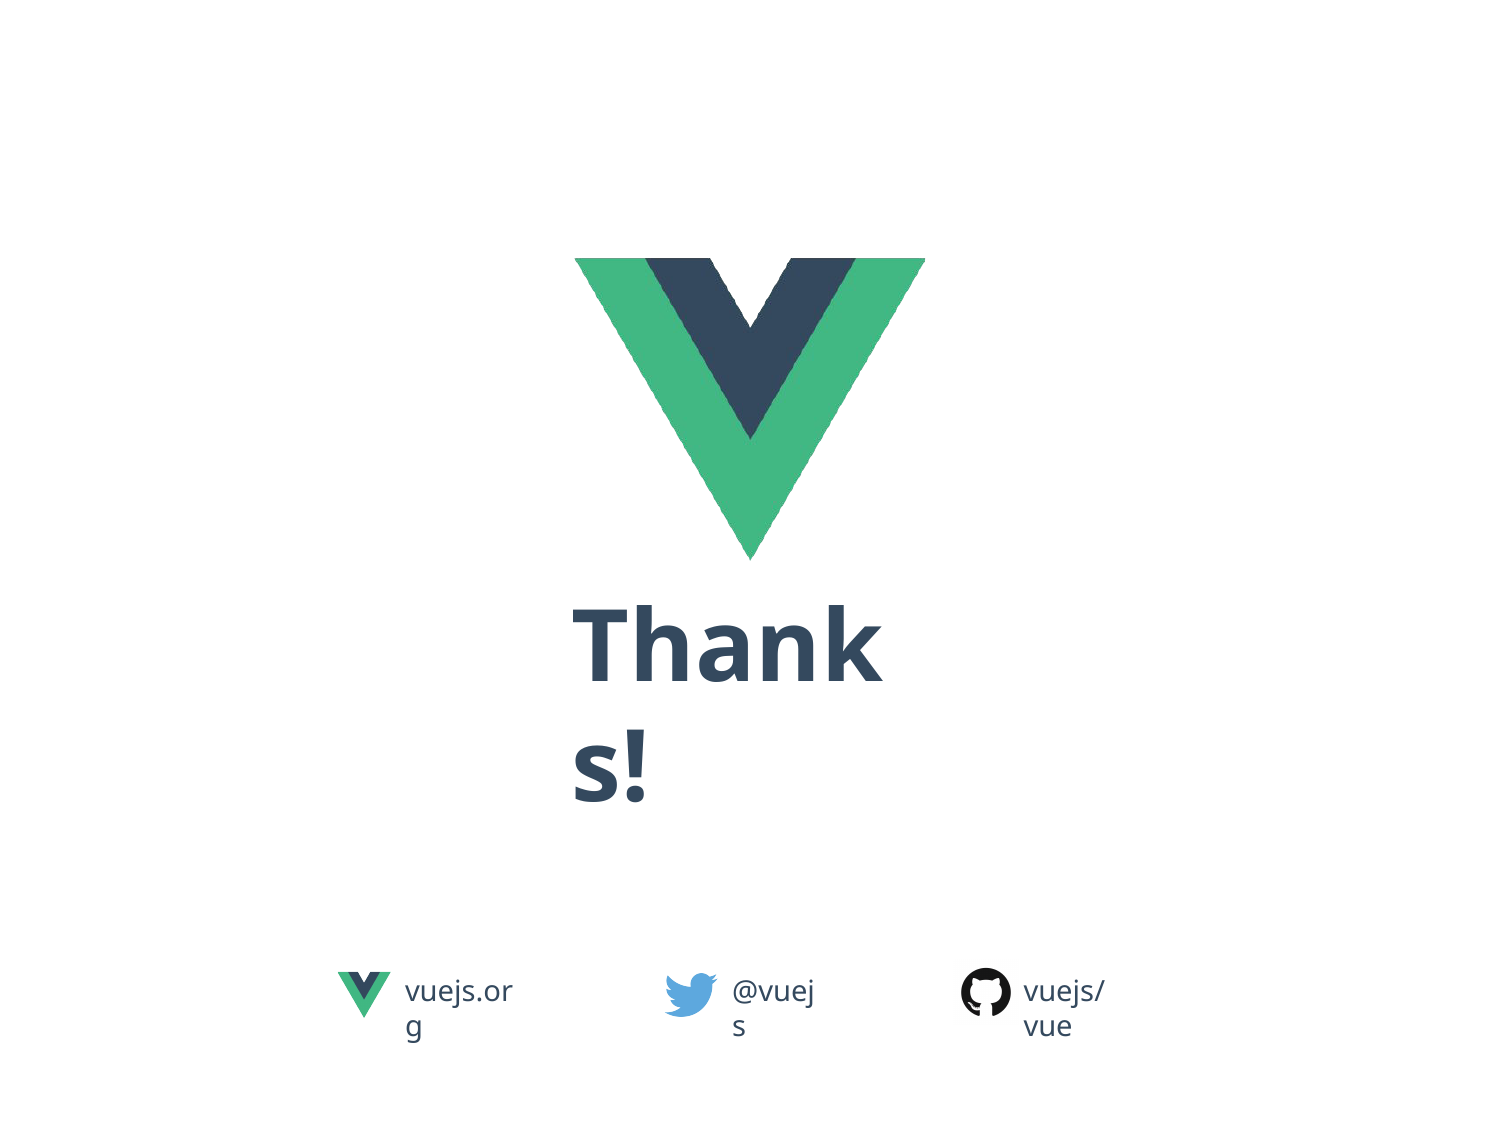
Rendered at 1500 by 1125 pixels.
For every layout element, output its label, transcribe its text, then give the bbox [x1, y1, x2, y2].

text_box [664, 973, 718, 1017]
text_box Thanks! [569, 579, 931, 821]
text_box [574, 234, 926, 579]
text_box [953, 959, 1019, 1025]
text_box vuejs/vue [1021, 970, 1144, 1043]
text_box [337, 968, 391, 1022]
text_box @vuejs [729, 970, 823, 1043]
text_box vuejs.org [402, 970, 519, 1043]
